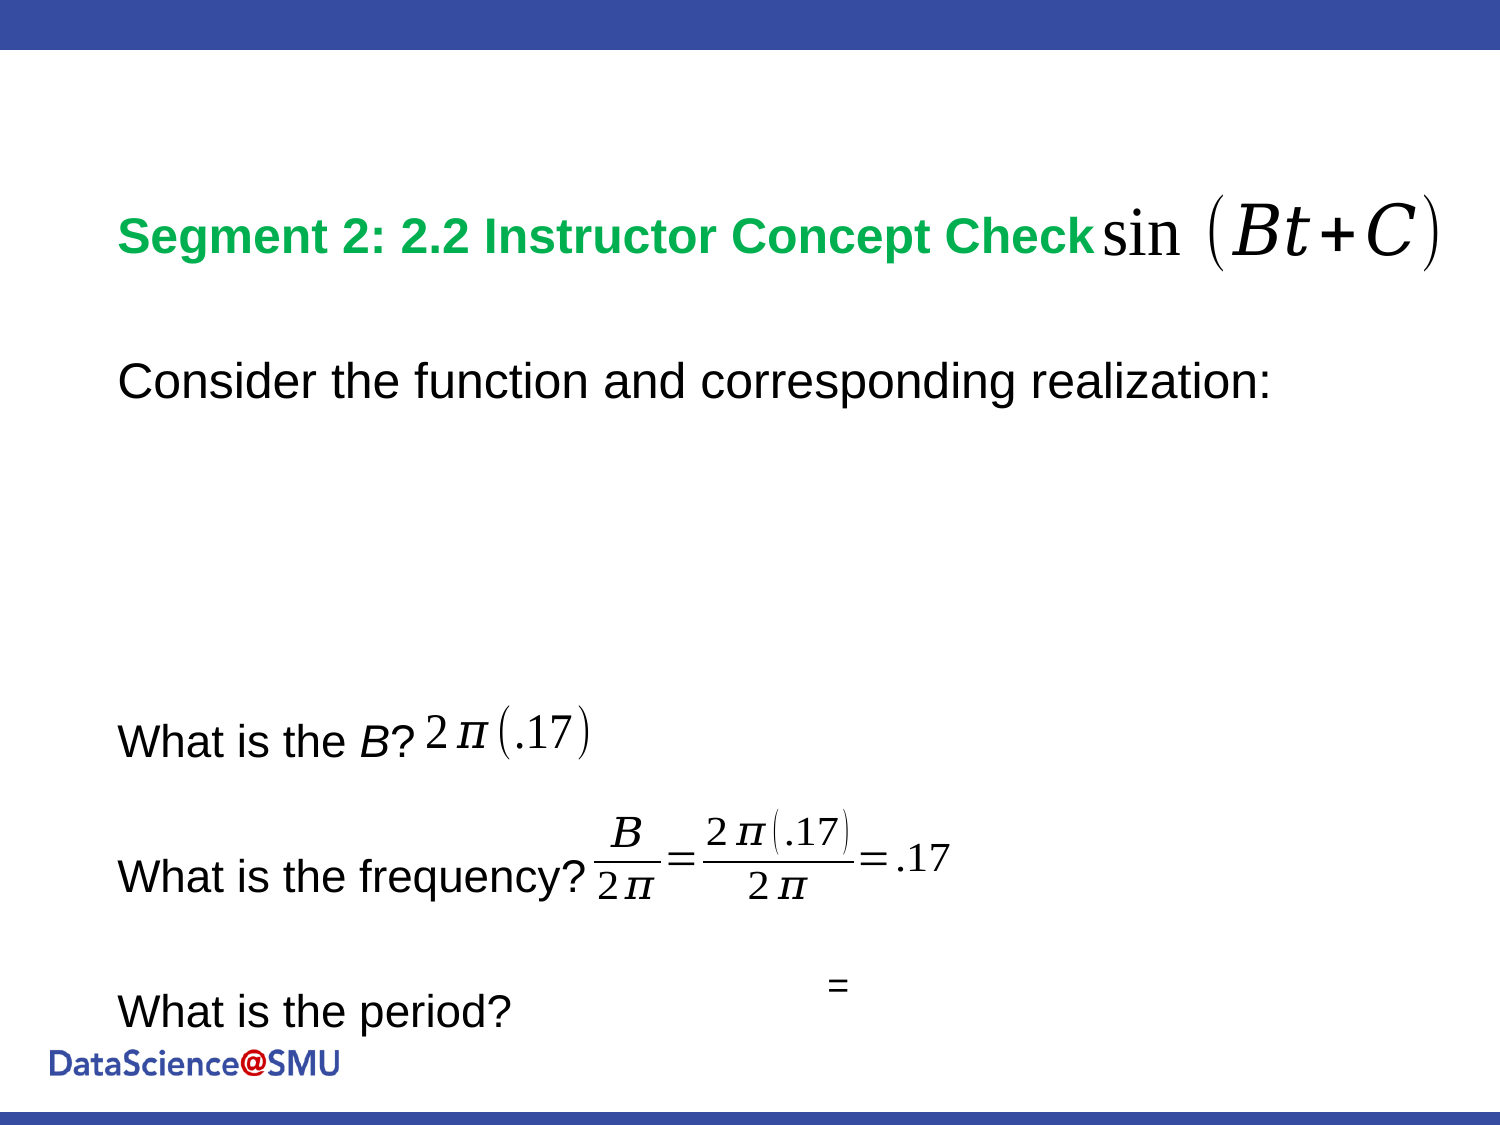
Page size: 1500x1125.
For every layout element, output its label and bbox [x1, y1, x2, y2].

picture [50, 1049, 339, 1076]
